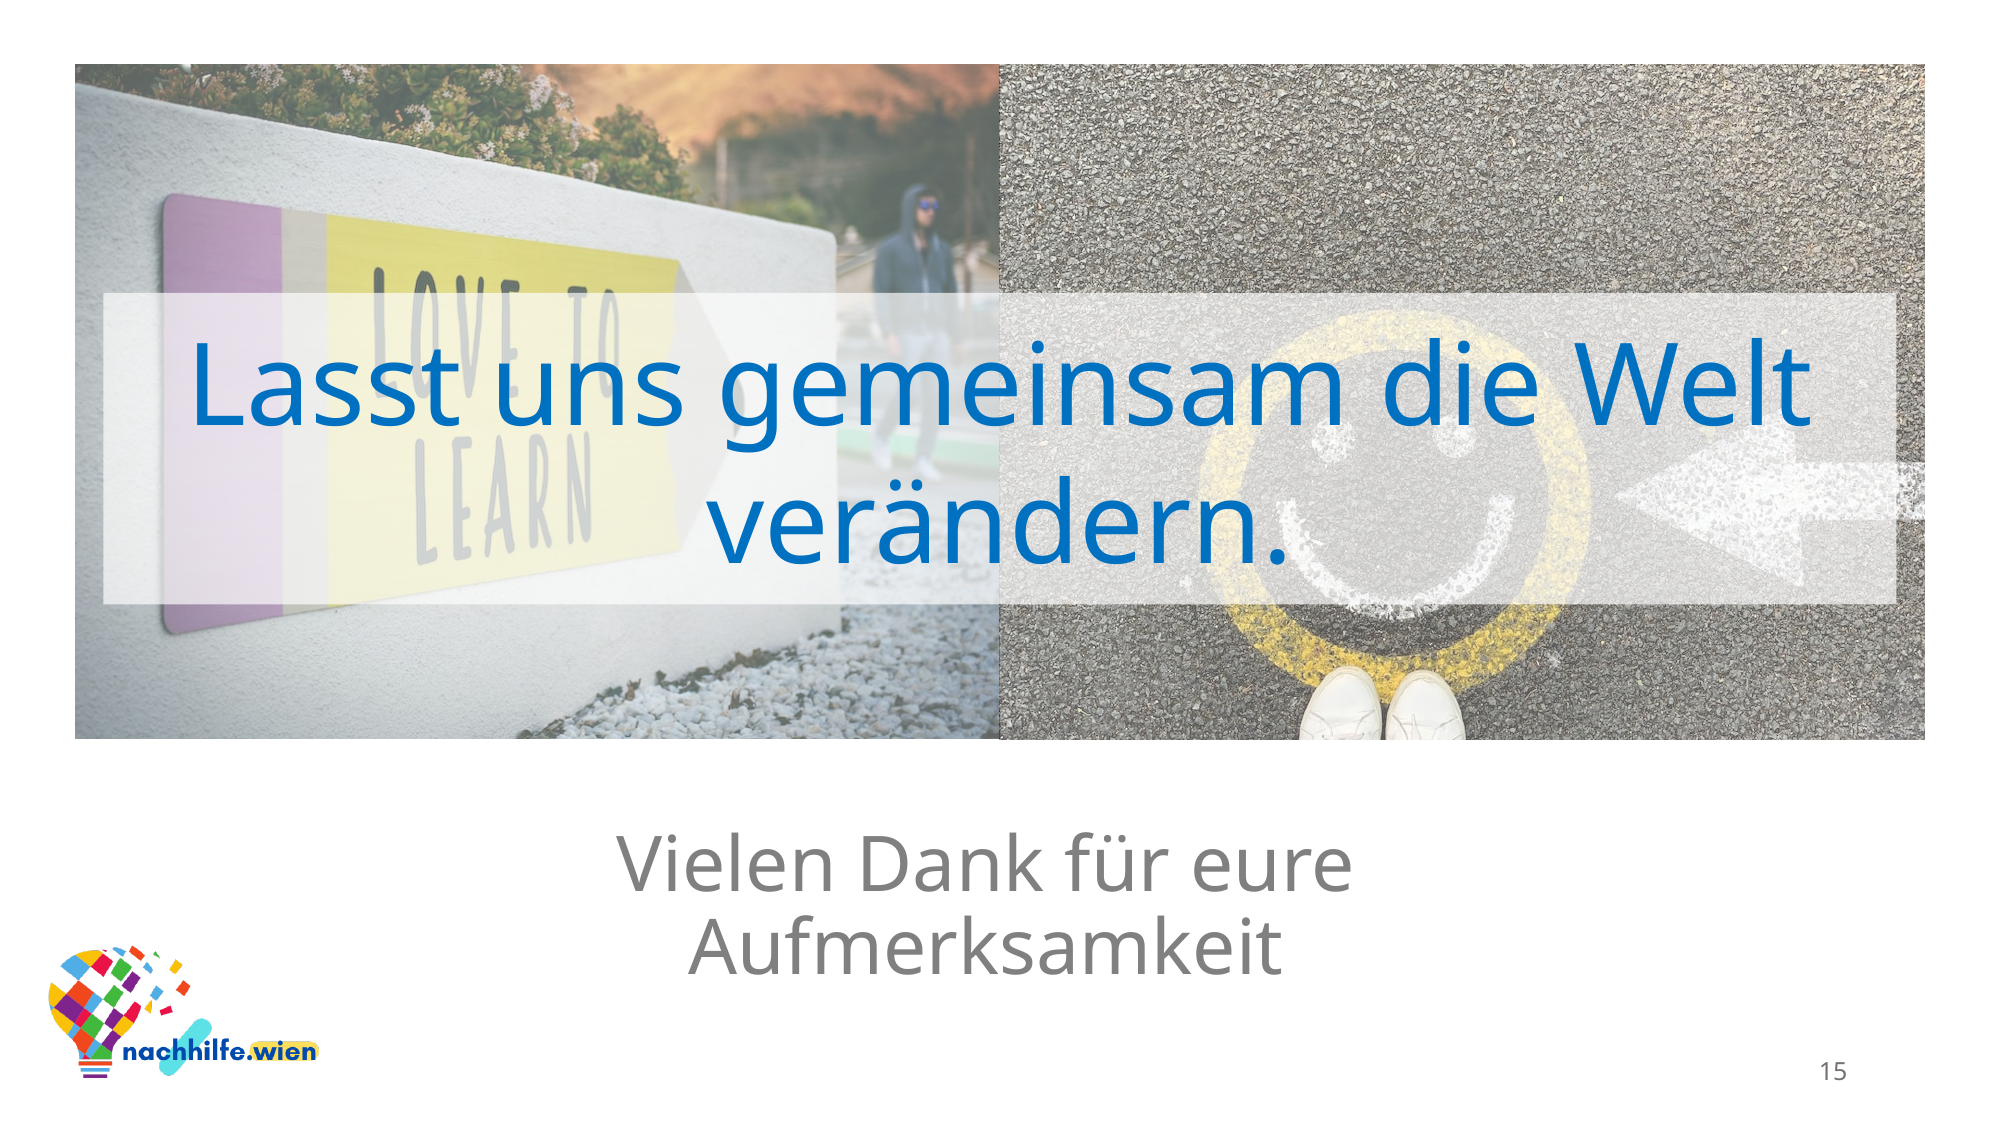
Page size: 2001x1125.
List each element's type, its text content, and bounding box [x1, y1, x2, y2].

picture [0, 794, 408, 1125]
title Vielen Dank für eure Aufmerksamkeit [573, 795, 1399, 1021]
slide_number 15 [1412, 1042, 1863, 1103]
picture [75, 63, 1925, 739]
